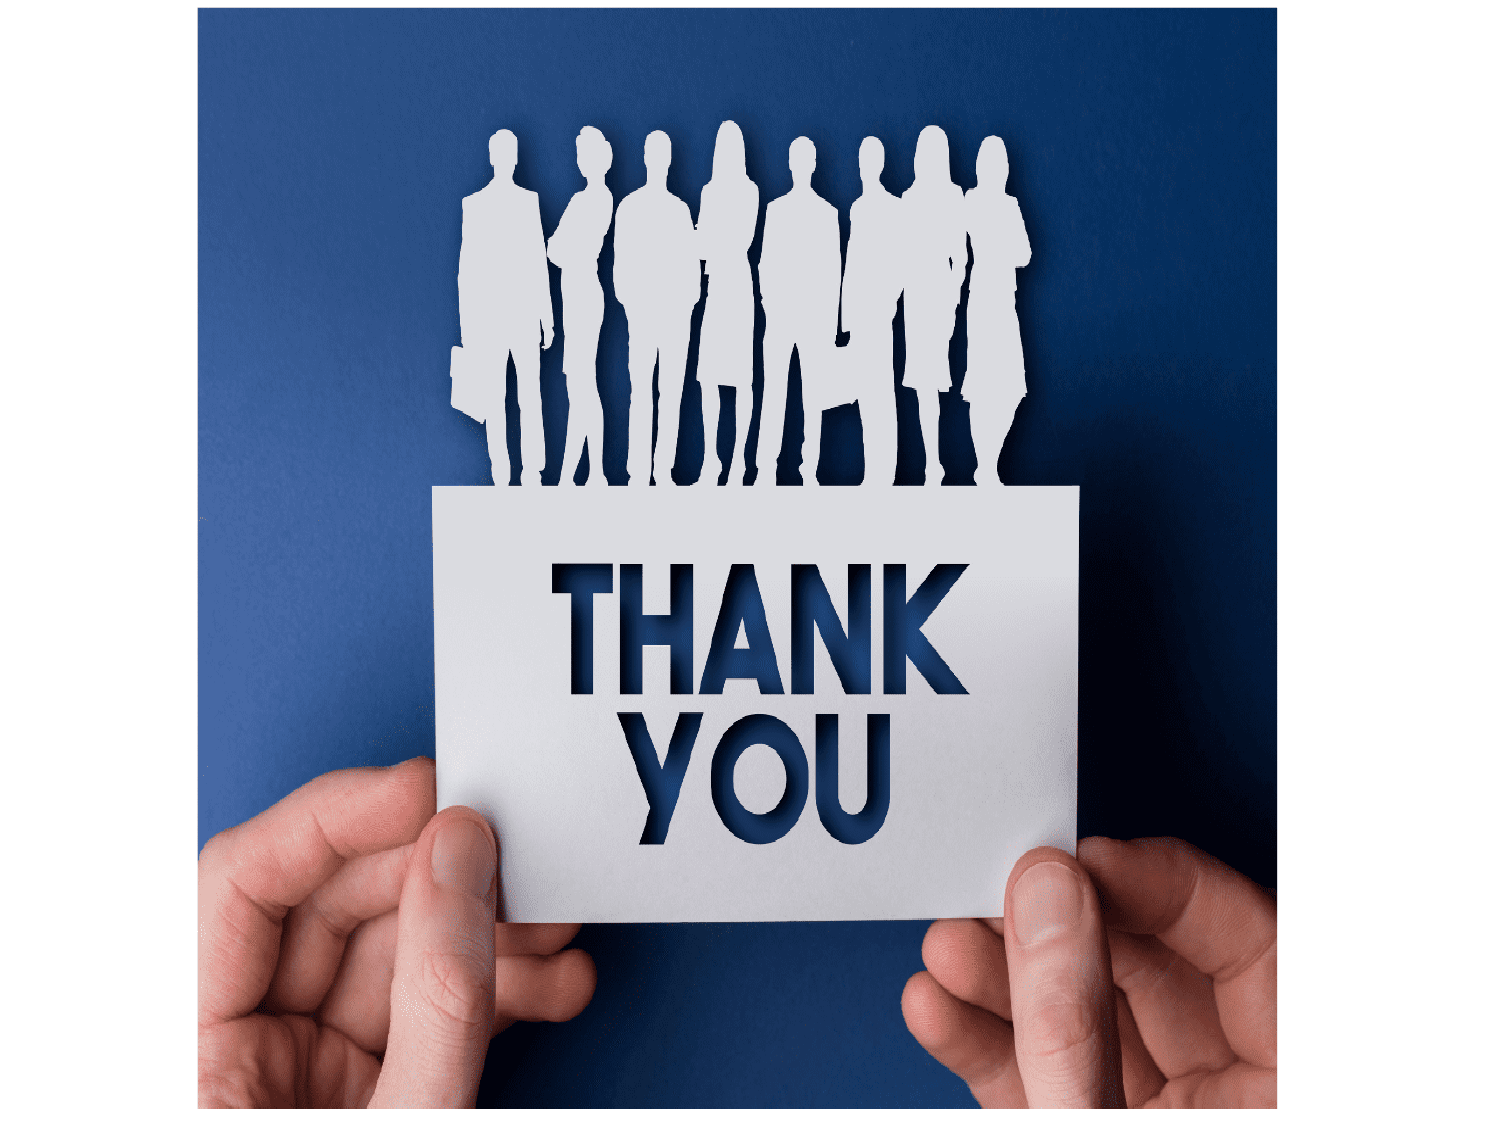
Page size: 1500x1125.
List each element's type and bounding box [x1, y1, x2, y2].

text_box [0, 0, 1500, 1111]
